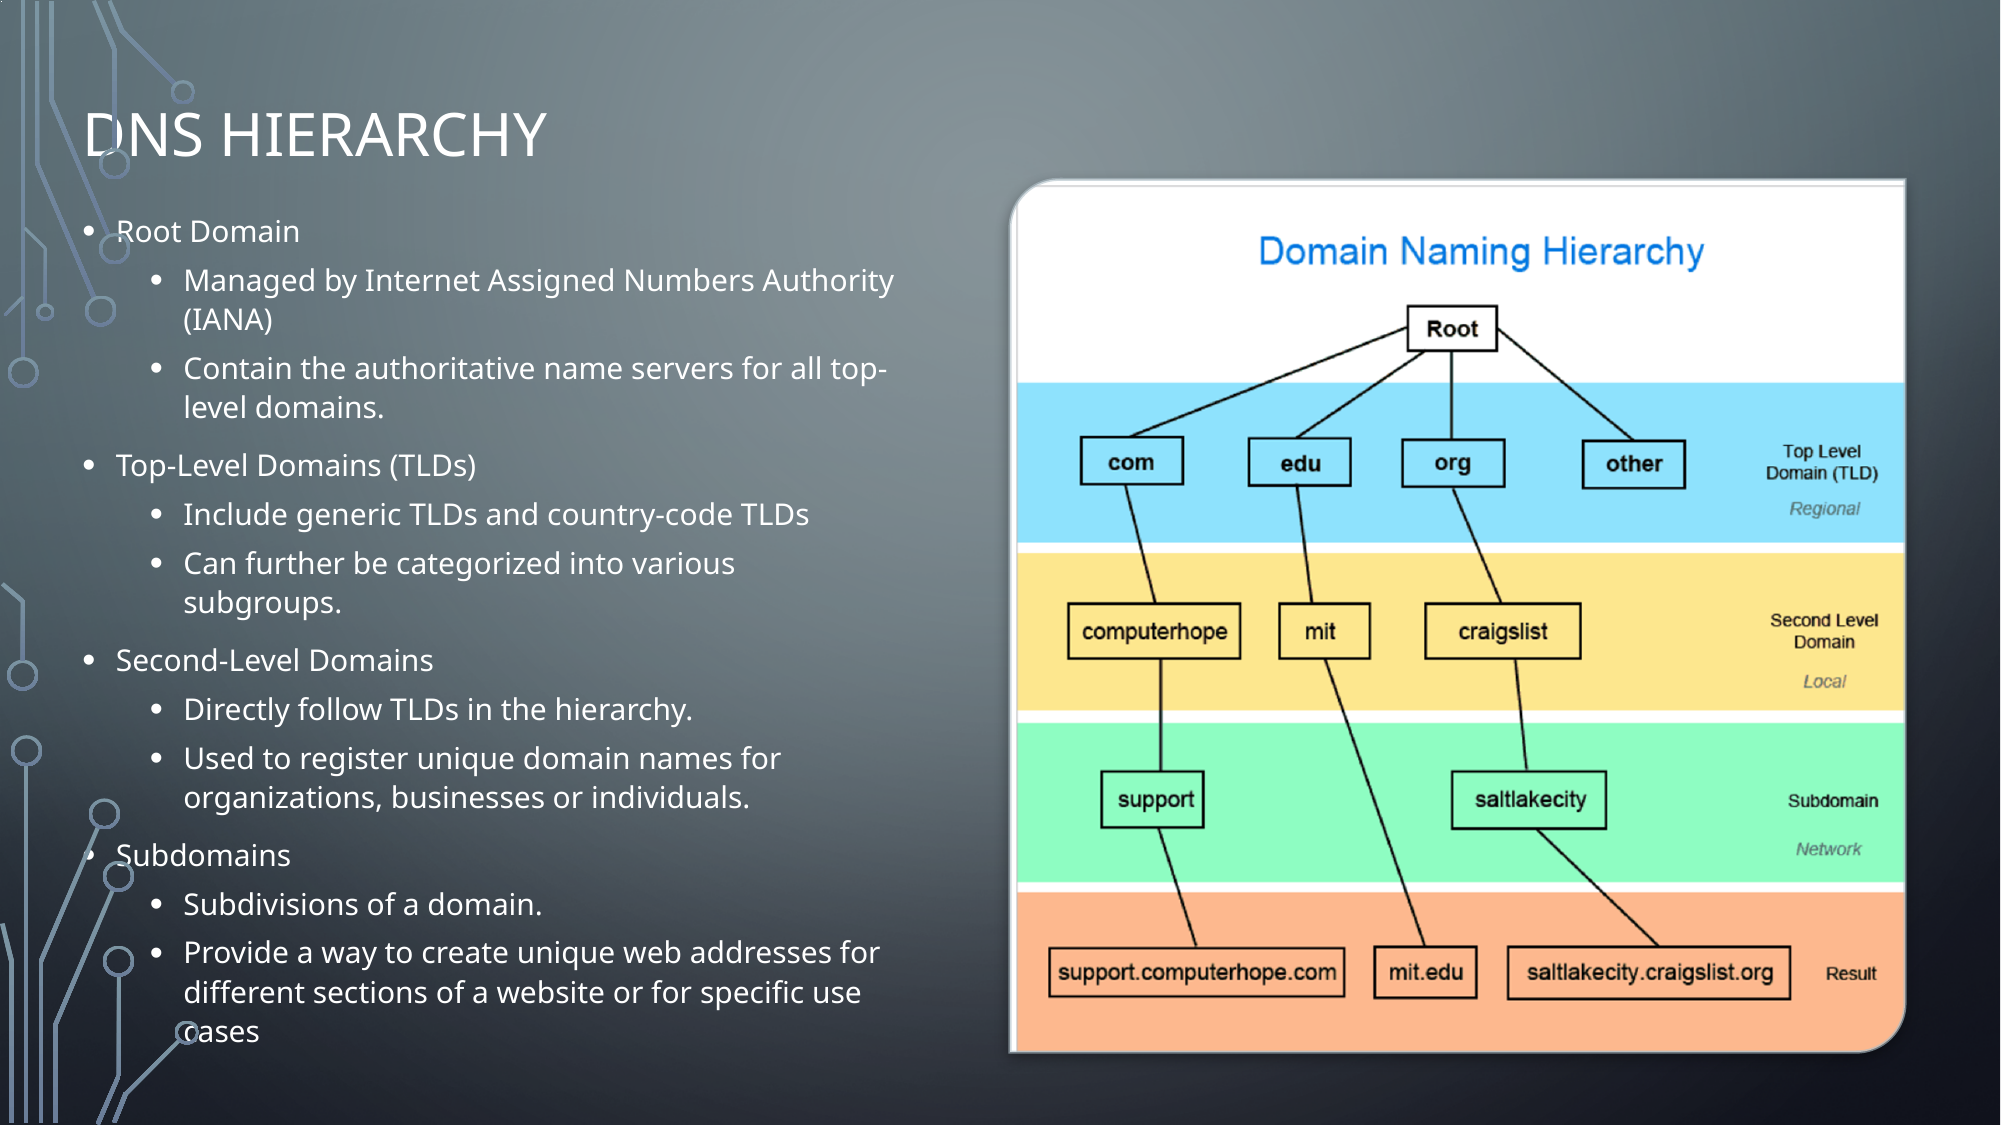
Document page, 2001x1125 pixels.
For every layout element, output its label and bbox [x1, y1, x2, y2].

picture [201, 0, 2000, 1125]
text_box [0, 0, 201, 1125]
